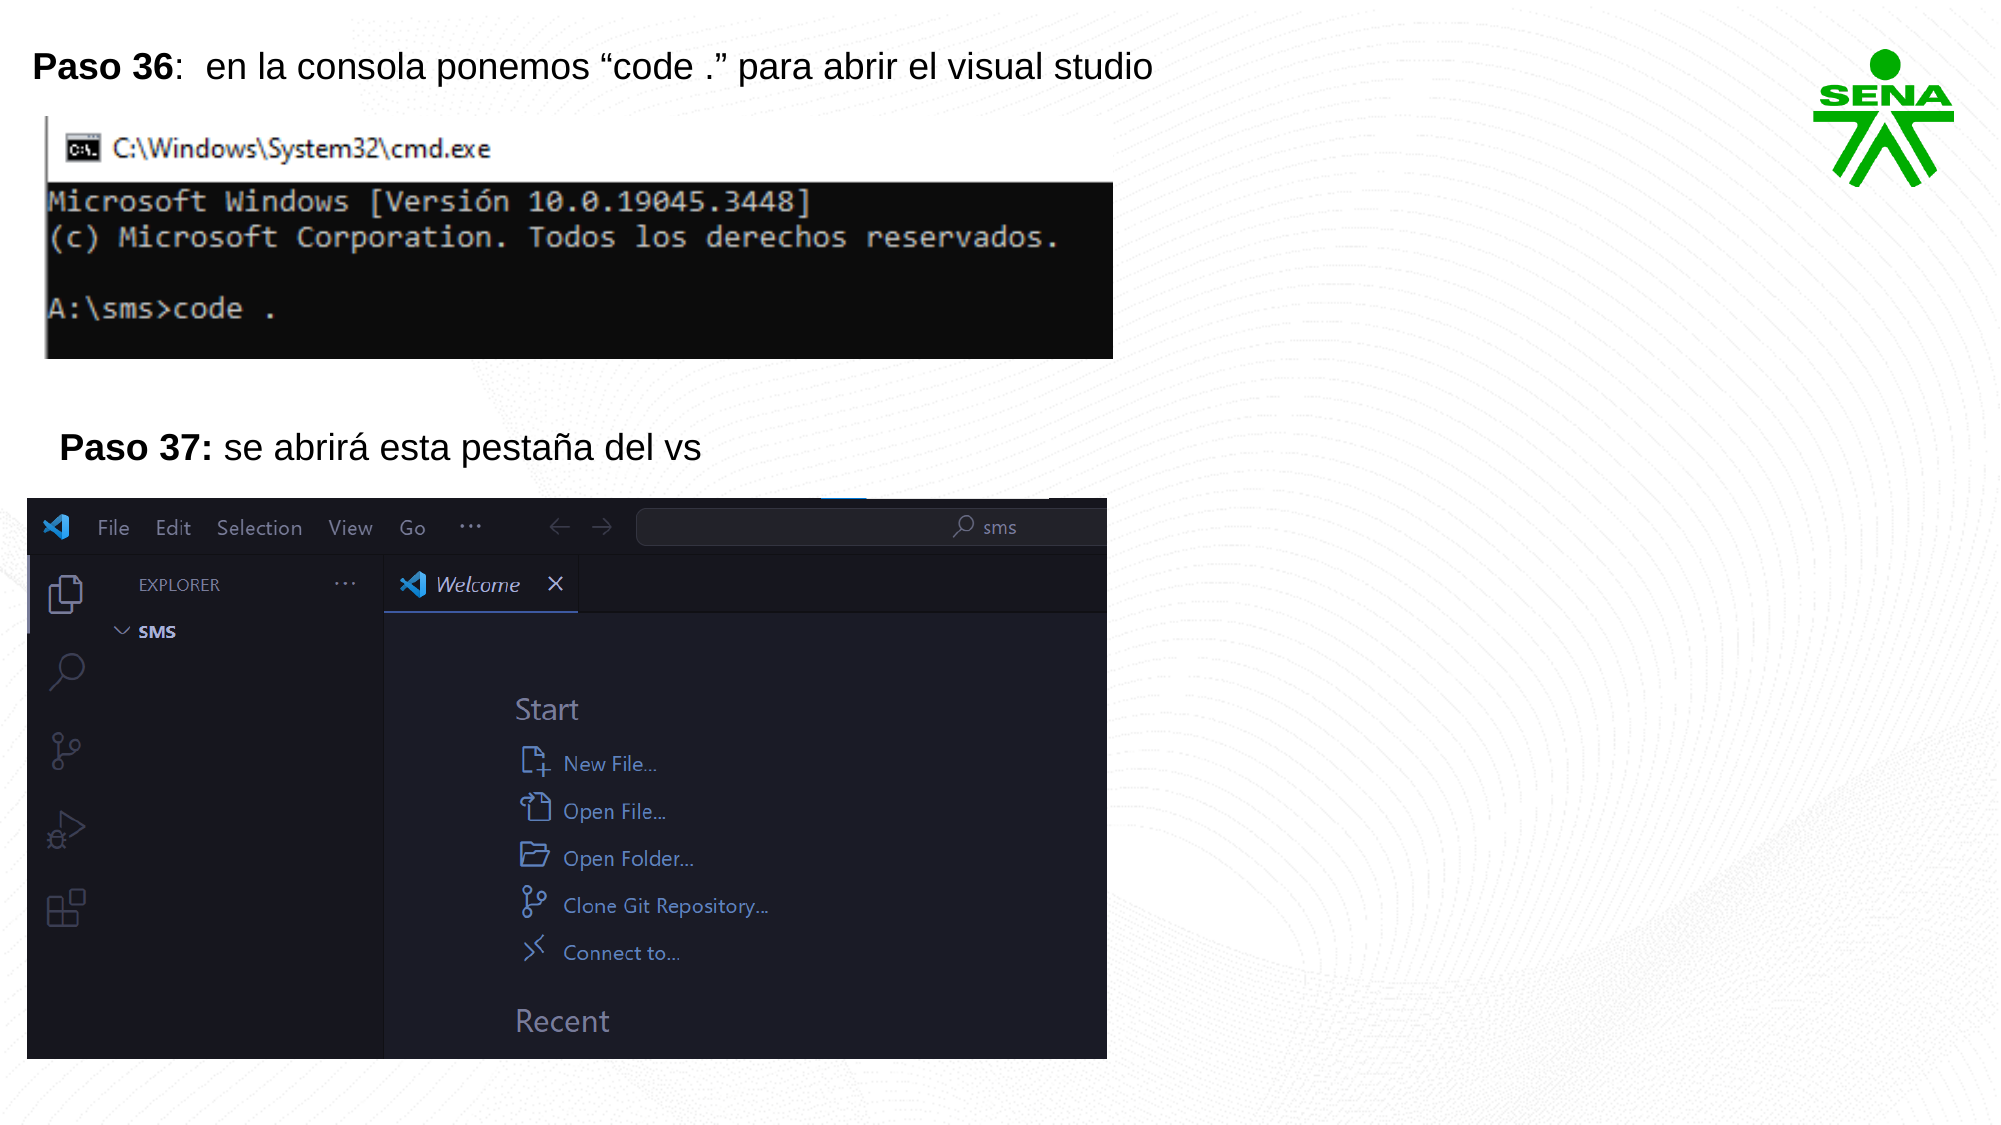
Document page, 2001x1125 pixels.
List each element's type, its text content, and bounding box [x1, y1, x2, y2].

text_box Paso 36: en la consola ponemos “code .” para abrir el visual studio [17, 31, 1310, 95]
text_box Paso 37: se abrirá esta pestaña del vs [44, 359, 1045, 476]
picture [0, 0, 2000, 1125]
